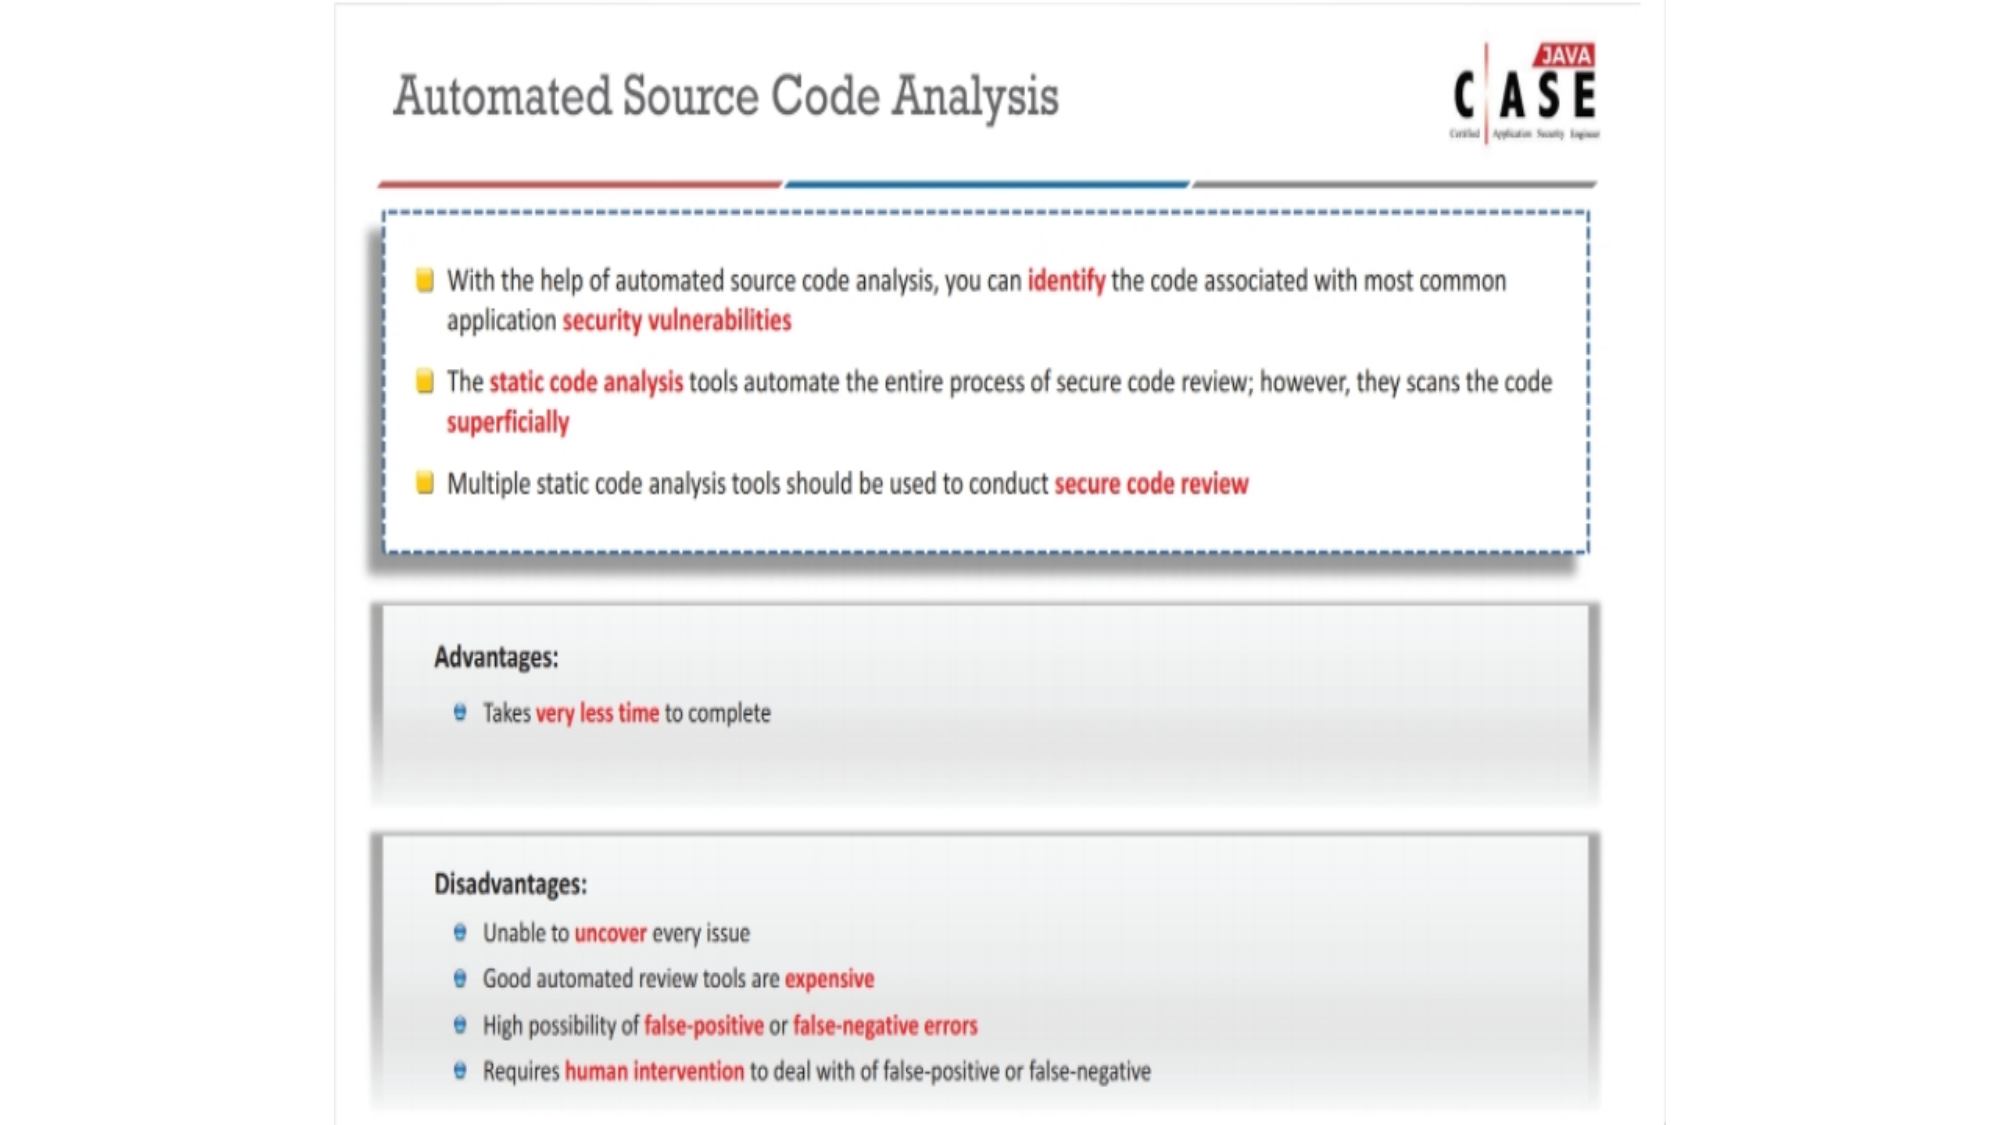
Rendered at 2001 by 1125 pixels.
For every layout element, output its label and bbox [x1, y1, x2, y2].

picture [333, 0, 1667, 1125]
